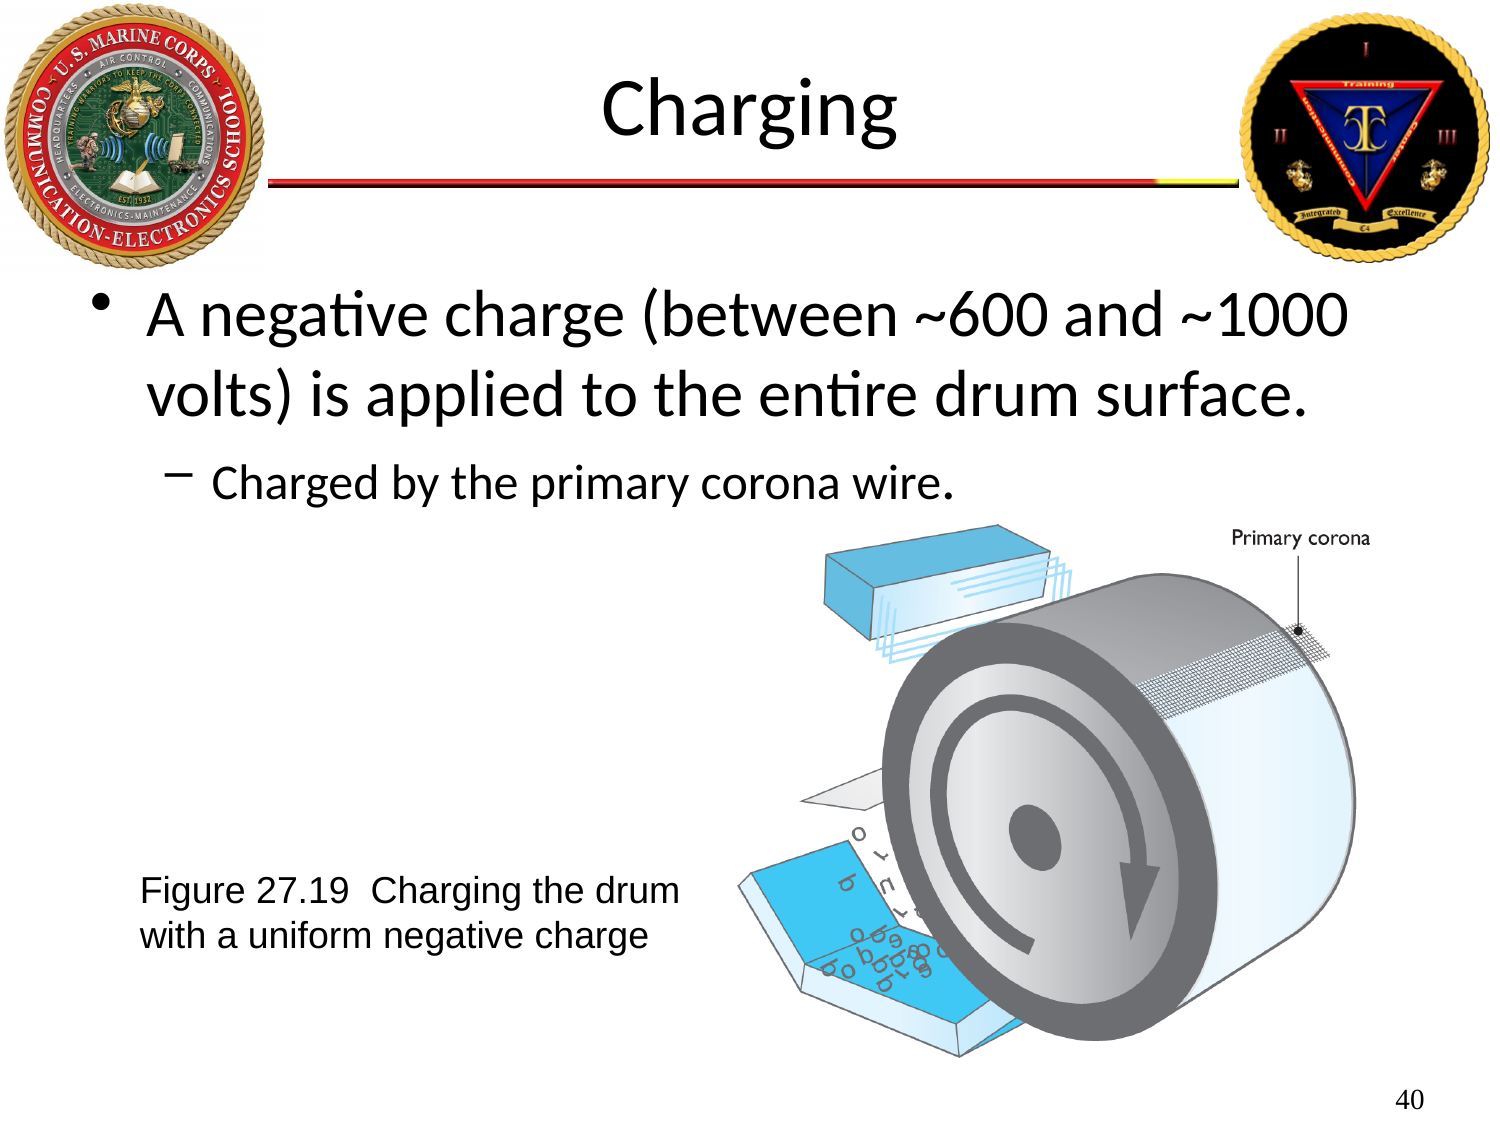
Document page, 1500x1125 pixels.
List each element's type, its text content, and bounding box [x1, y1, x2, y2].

list A negative charge (between ~600 and ~1000 volts) is applied to the entire drum surface. Charged by the primary corona wire. [75, 262, 1425, 1005]
picture [1239, 12, 1490, 263]
picture [0, 0, 268, 274]
title Charging [75, 45, 1425, 233]
text_box Figure 27.19 Charging the drum with a uniform negative charge [124, 858, 725, 964]
picture [737, 524, 1370, 1058]
